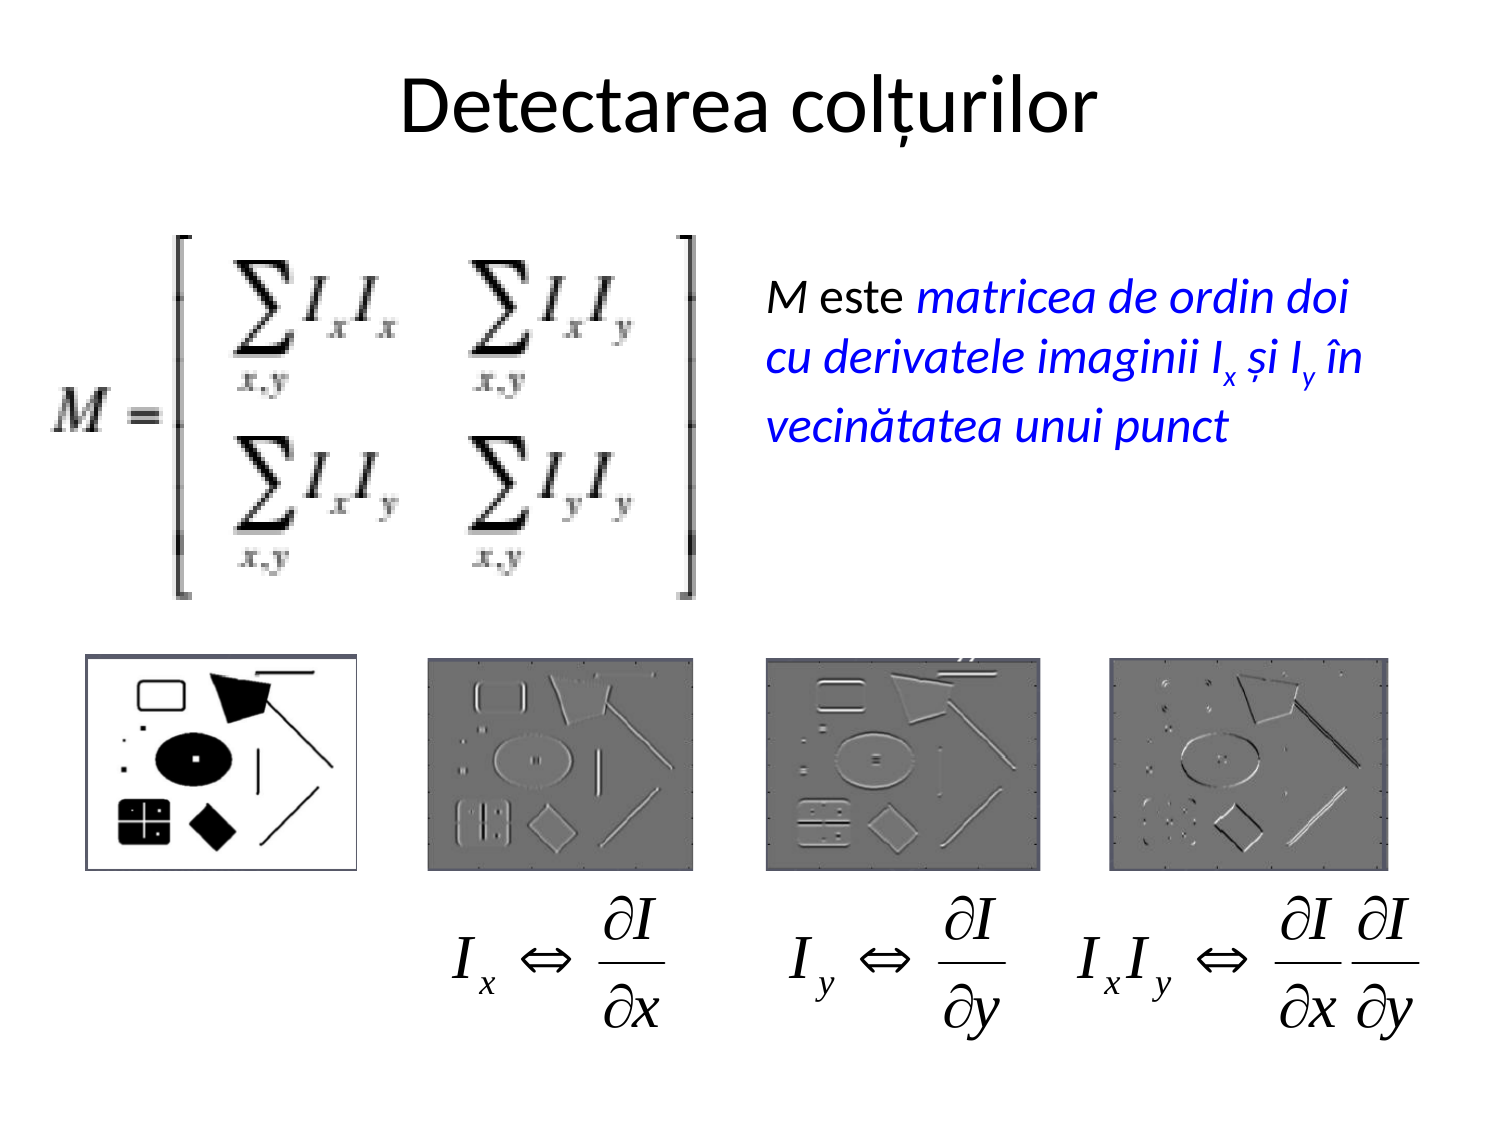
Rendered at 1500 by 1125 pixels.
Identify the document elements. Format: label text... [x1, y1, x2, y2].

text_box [778, 879, 1019, 1052]
picture [84, 654, 357, 871]
picture [1109, 658, 1389, 871]
picture [427, 658, 694, 871]
picture [765, 658, 1041, 871]
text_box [41, 219, 722, 605]
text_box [1065, 879, 1431, 1052]
text_box Detectarea colțurilor [0, 5, 1500, 193]
text_box M este matricea de ordin doi cu derivatele imaginii Ix și Iy în vecinătatea unui punct [750, 256, 1389, 460]
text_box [440, 879, 676, 1042]
